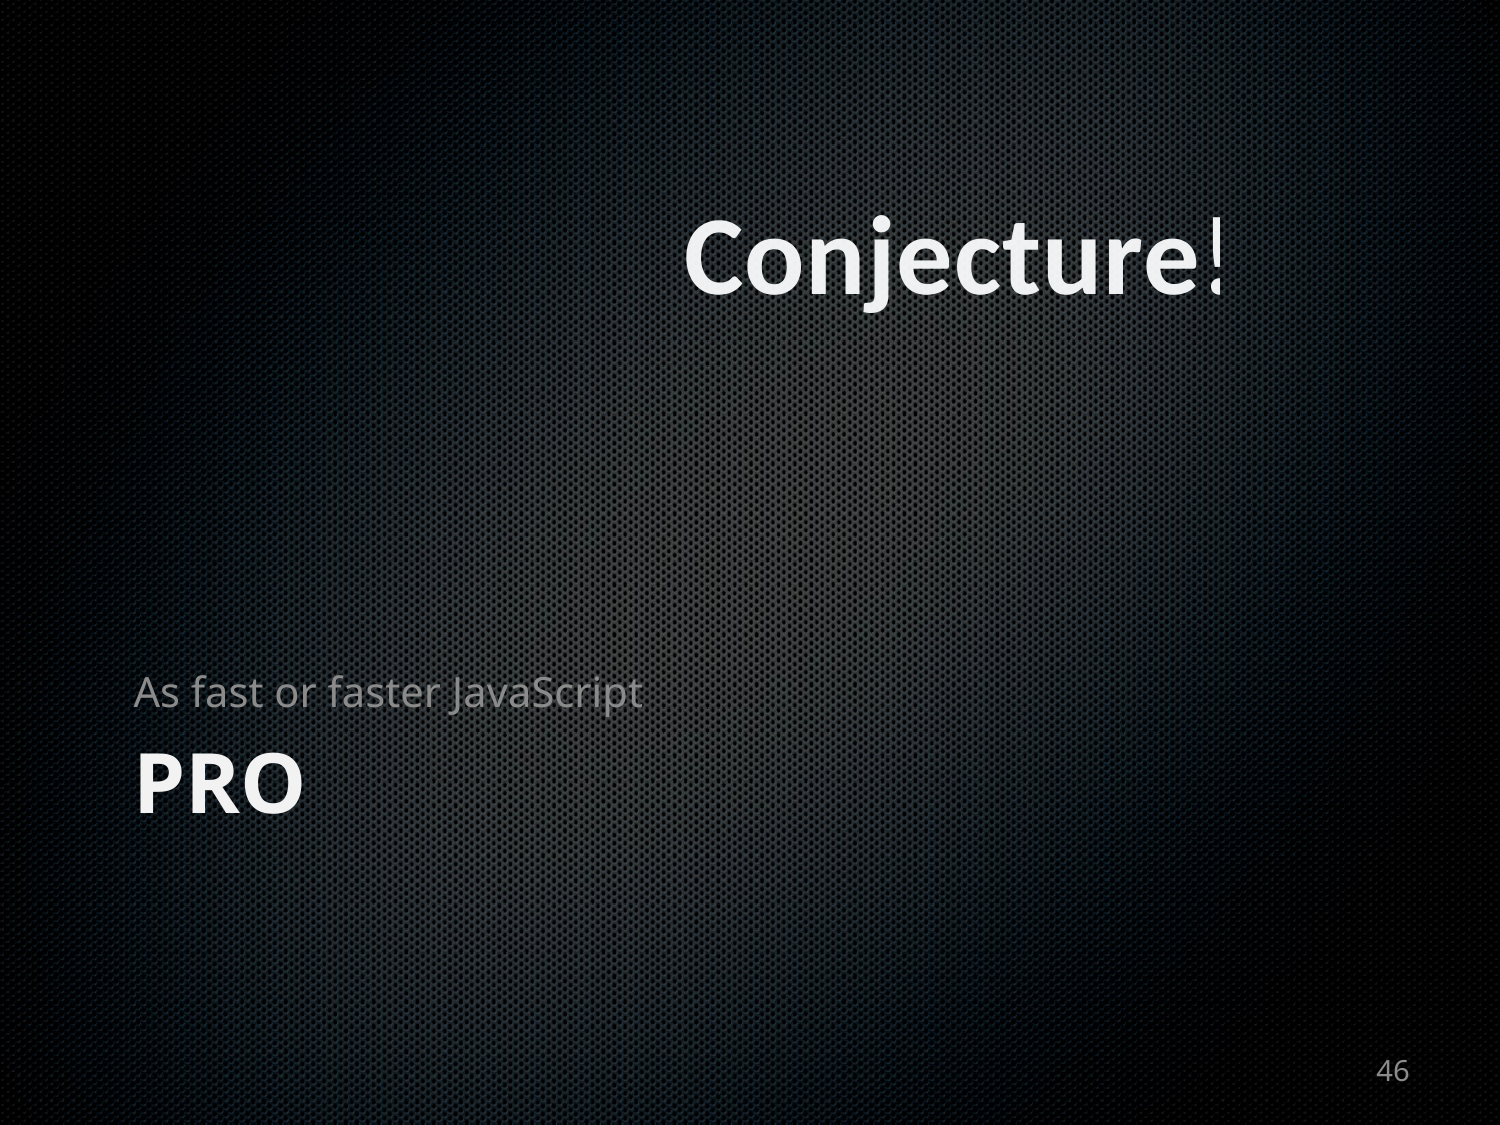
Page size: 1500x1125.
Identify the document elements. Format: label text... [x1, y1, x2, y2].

title Pro [118, 723, 1394, 947]
text_box Conjecture! [599, 174, 1324, 325]
picture [0, 0, 1500, 1125]
list As fast or faster JavaScript [118, 476, 1394, 723]
slide_number 46 [1074, 1042, 1425, 1103]
